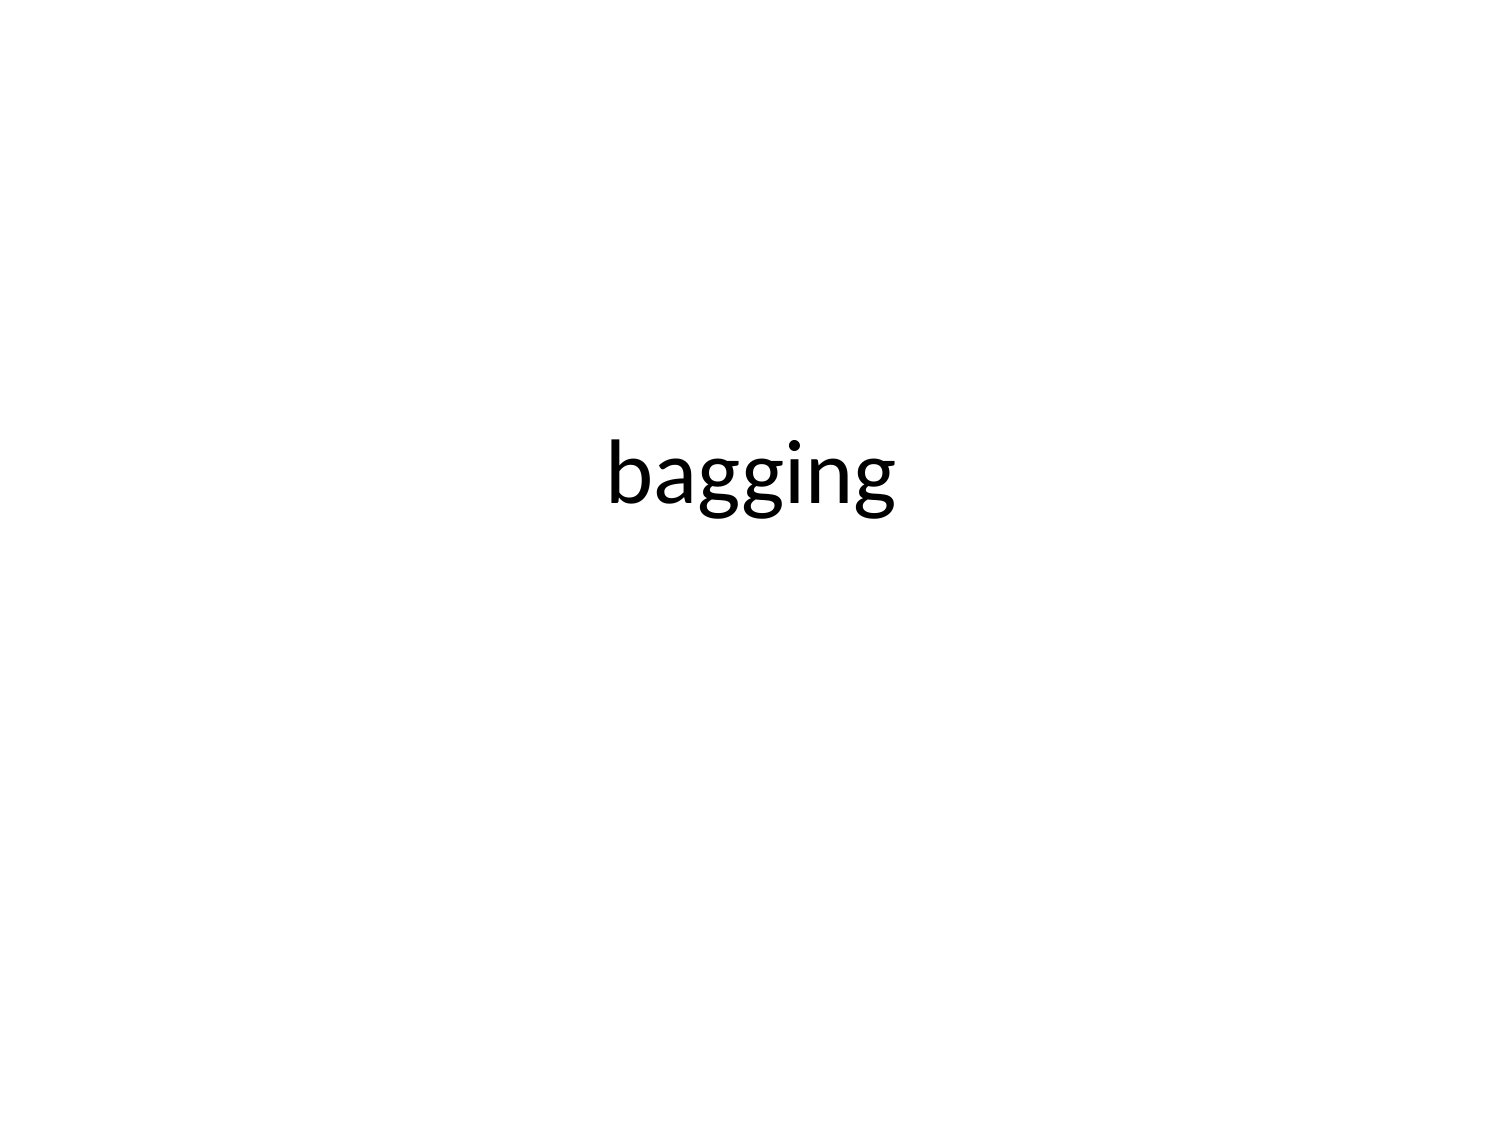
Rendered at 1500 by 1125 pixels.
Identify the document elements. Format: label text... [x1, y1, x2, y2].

title bagging [76, 373, 1427, 561]
